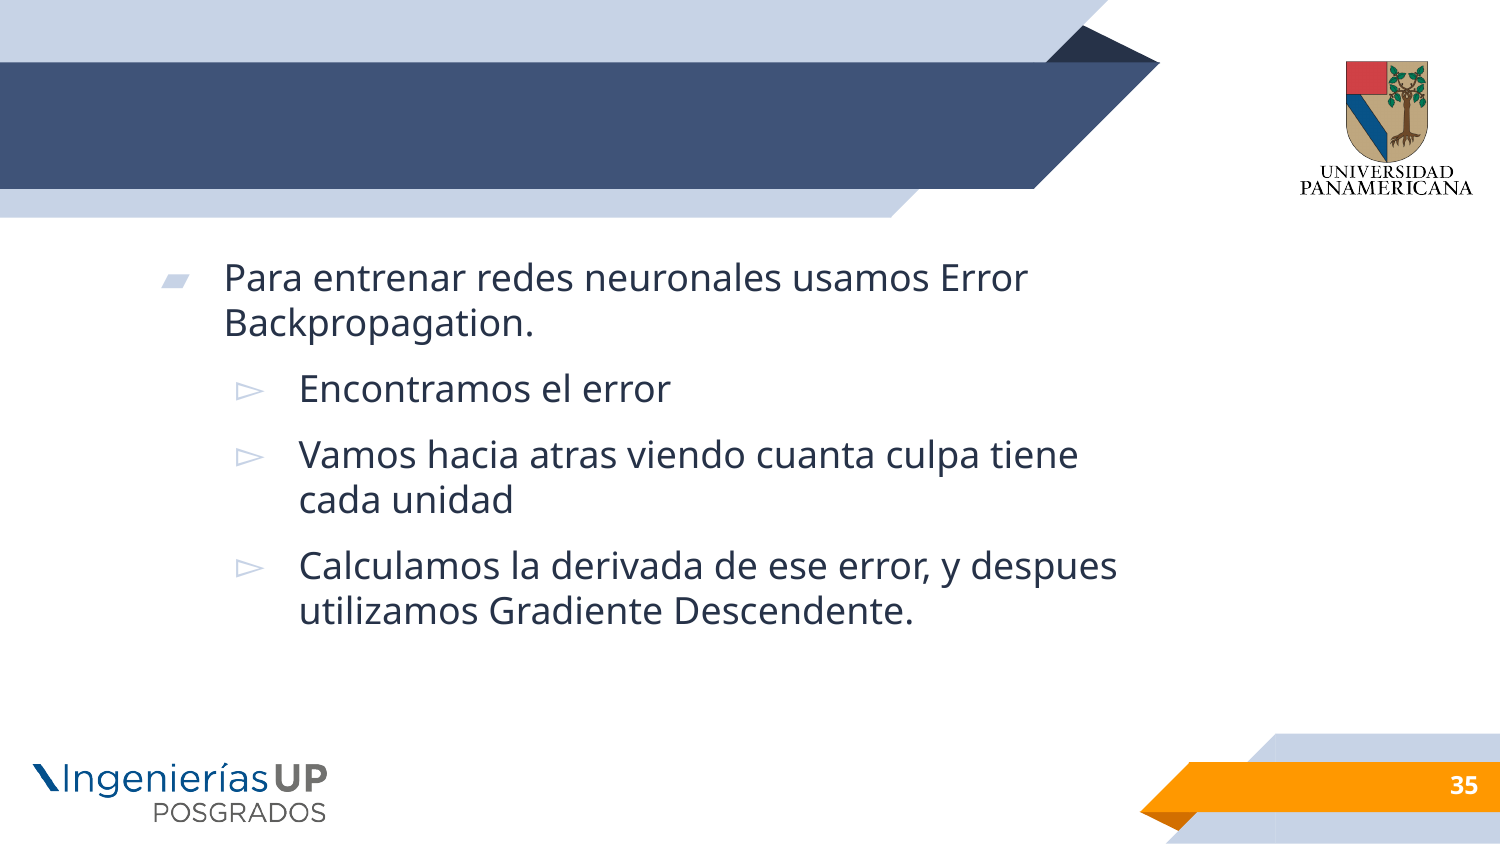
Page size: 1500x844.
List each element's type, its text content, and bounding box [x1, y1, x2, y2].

slide_number 35 [1249, 760, 1494, 813]
picture [1286, 44, 1490, 210]
list Para entrenar redes neuronales usamos Error Backpropagation. Encontramos el error Vamos hacia atras viendo cuanta culpa tiene cada unidad Calculamos la derivada de ese error, y despues utilizamos Gradiente Descendente. [133, 217, 1140, 734]
picture [15, 737, 344, 844]
